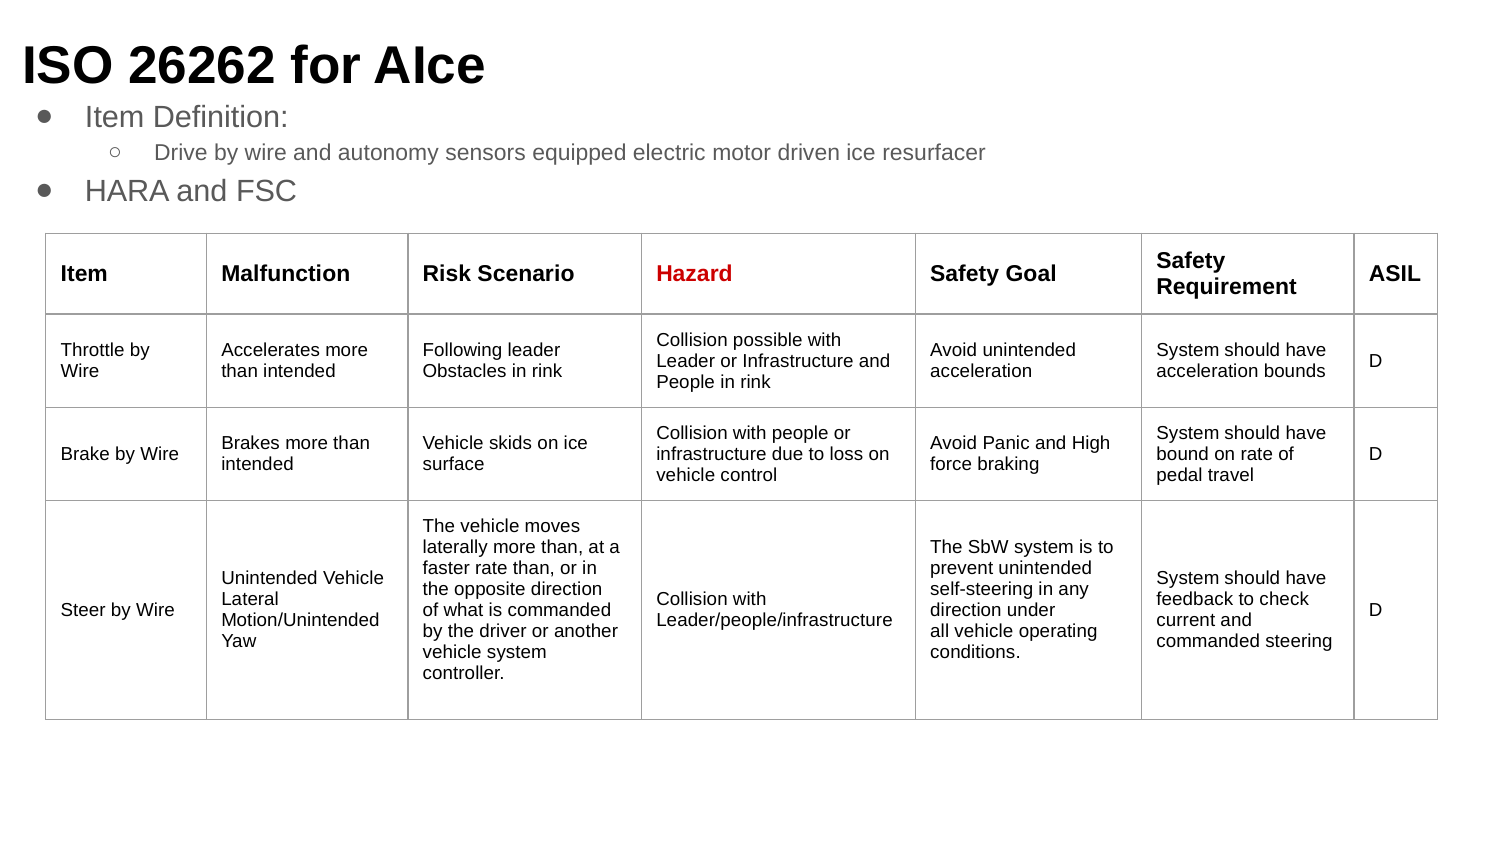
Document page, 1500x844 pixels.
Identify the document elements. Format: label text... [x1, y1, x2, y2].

table_cell D [1355, 501, 1437, 719]
table_cell The vehicle moves laterally more than, at a faster rate than, or in the opposite direction of what is commanded by the driver or another vehicle system controller. [409, 501, 641, 719]
table_header Malfunction [207, 234, 407, 313]
table_cell System should have acceleration bounds [1142, 315, 1353, 407]
table_cell Vehicle skids on ice surface [409, 408, 641, 500]
table_cell System should have bound on rate of pedal travel [1142, 408, 1353, 500]
table_cell Throttle by Wire [46, 315, 206, 407]
table_cell Brake by Wire [46, 408, 206, 500]
table_header Risk Scenario [409, 234, 641, 313]
table_header Safety Goal [916, 234, 1141, 313]
table_cell D [1355, 408, 1437, 500]
table_cell Collision with Leader/people/infrastructure [642, 501, 915, 719]
table_cell Steer by Wire [46, 501, 206, 719]
table_header Safety Requirement [1142, 234, 1353, 313]
table_header ASIL [1355, 234, 1437, 313]
table_cell D [1355, 315, 1437, 407]
table_header Item [46, 234, 206, 313]
table_cell System should have feedback to check current and commanded steering [1142, 501, 1353, 719]
list Item Definition: Drive by wire and autonomy sensors equipped electric motor driven ice resurfacer HARA and FSC [1, 76, 1399, 223]
table_cell The SbW system is to prevent unintended self-steering in any direction under all vehicle operating conditions. [916, 501, 1141, 719]
table_cell Following leader Obstacles in rink [409, 315, 641, 407]
table_cell Brakes more than intended [207, 408, 407, 500]
table_cell Collision possible with Leader or Infrastructure and People in rink [642, 315, 915, 407]
table_cell Avoid Panic and High force braking [916, 408, 1141, 500]
table_cell Unintended Vehicle Lateral Motion/Unintended Yaw [207, 501, 407, 719]
table_header Hazard [642, 234, 915, 313]
table_cell Accelerates more than intended [207, 315, 407, 407]
table_cell Collision with people or infrastructure due to loss on vehicle control [642, 408, 915, 500]
table_cell Avoid unintended acceleration [916, 315, 1141, 407]
title ISO 26262 for AIce [7, 15, 1405, 109]
